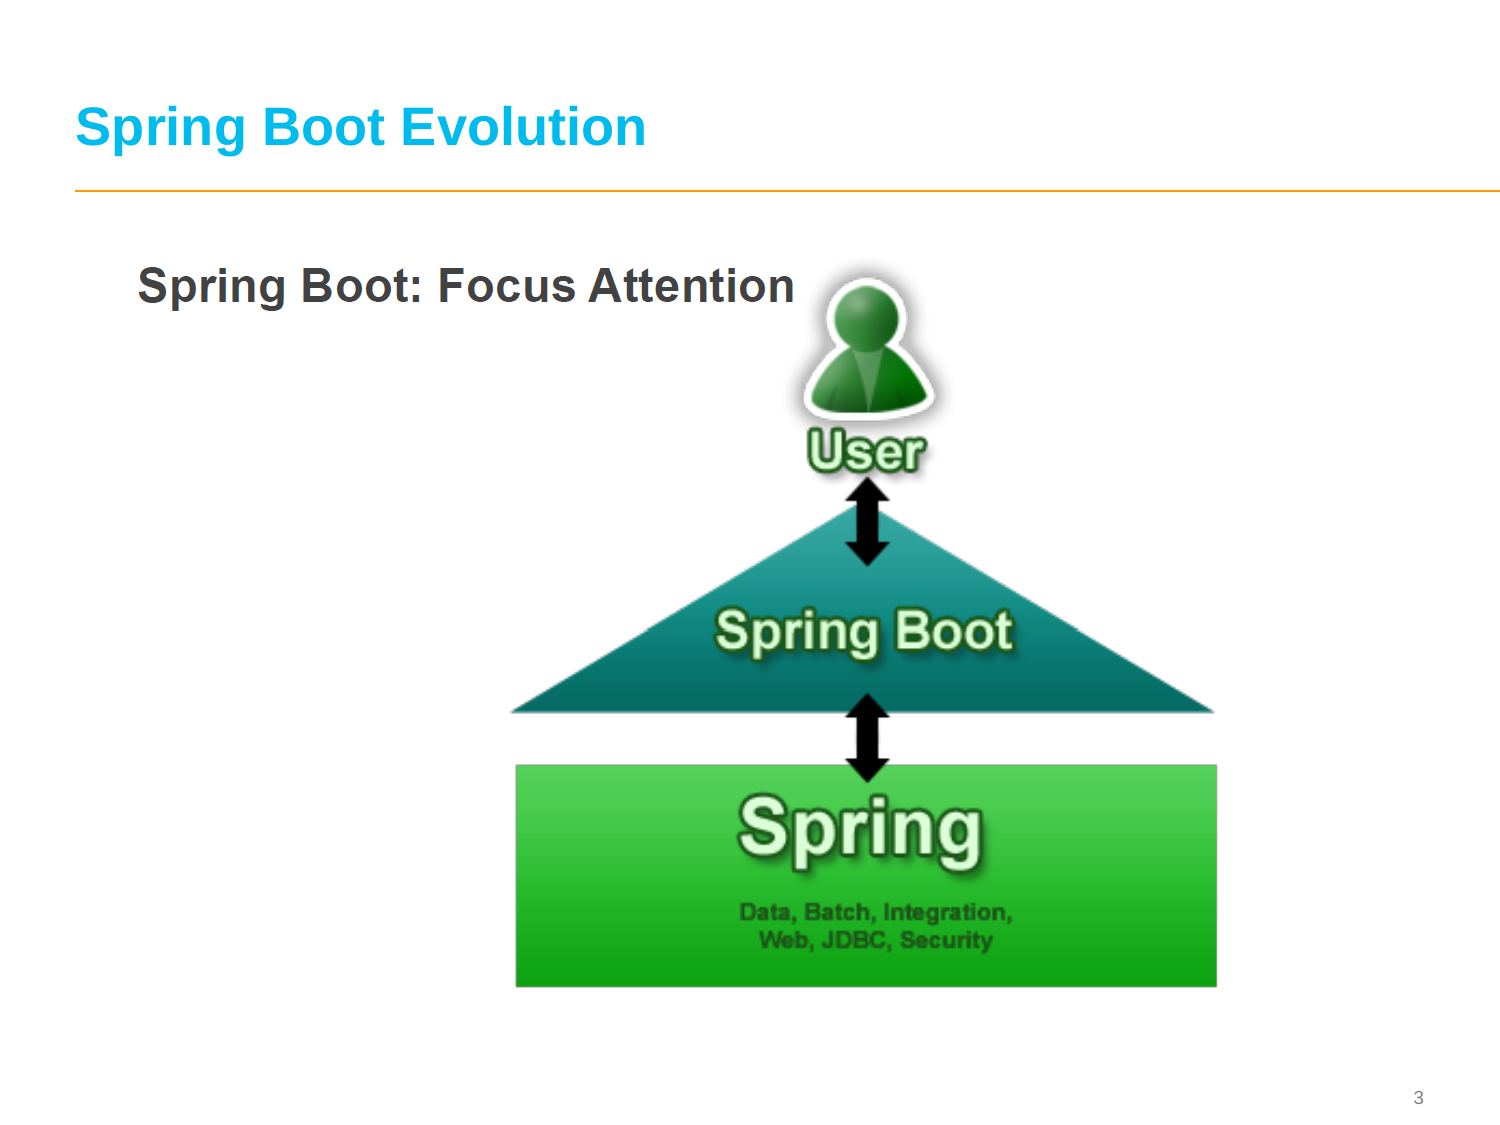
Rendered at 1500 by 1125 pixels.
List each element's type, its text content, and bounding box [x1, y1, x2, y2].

picture [124, 249, 1263, 1013]
title Spring Boot Evolution [75, 27, 1422, 157]
